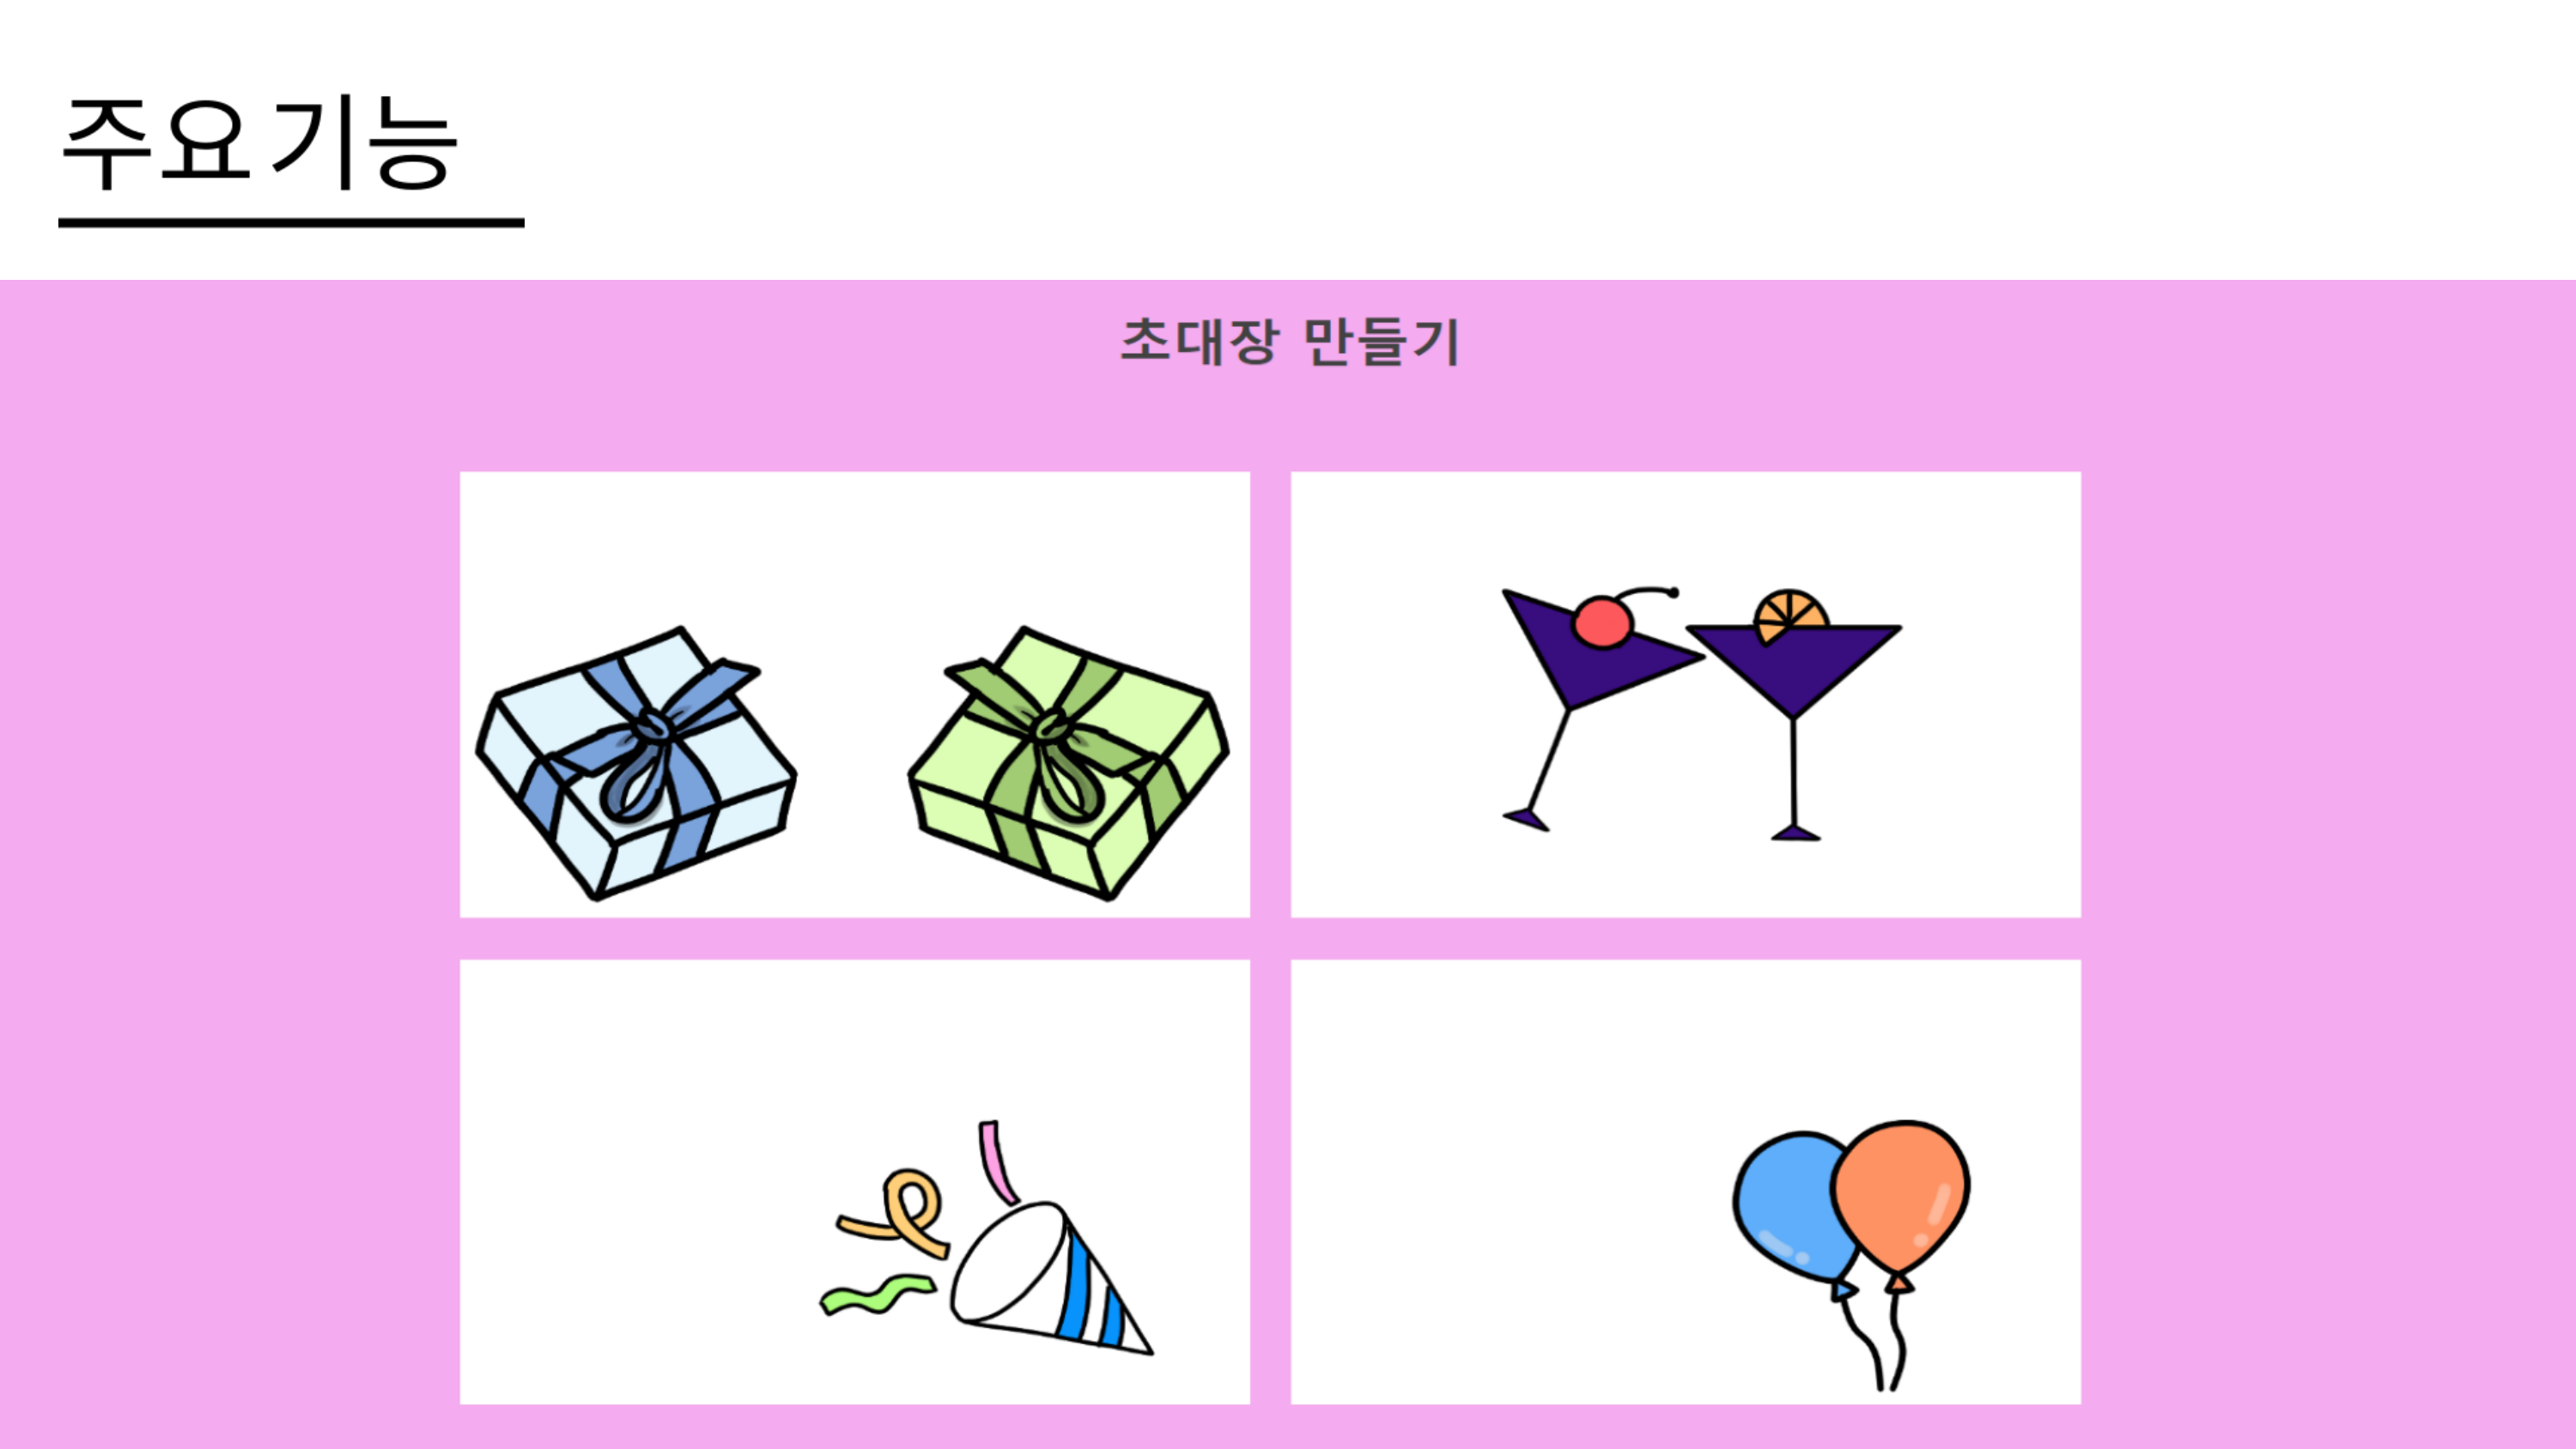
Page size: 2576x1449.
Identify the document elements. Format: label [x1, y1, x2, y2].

picture [42, 38, 507, 239]
text_box [58, 53, 978, 242]
text_box [0, 280, 2576, 1449]
